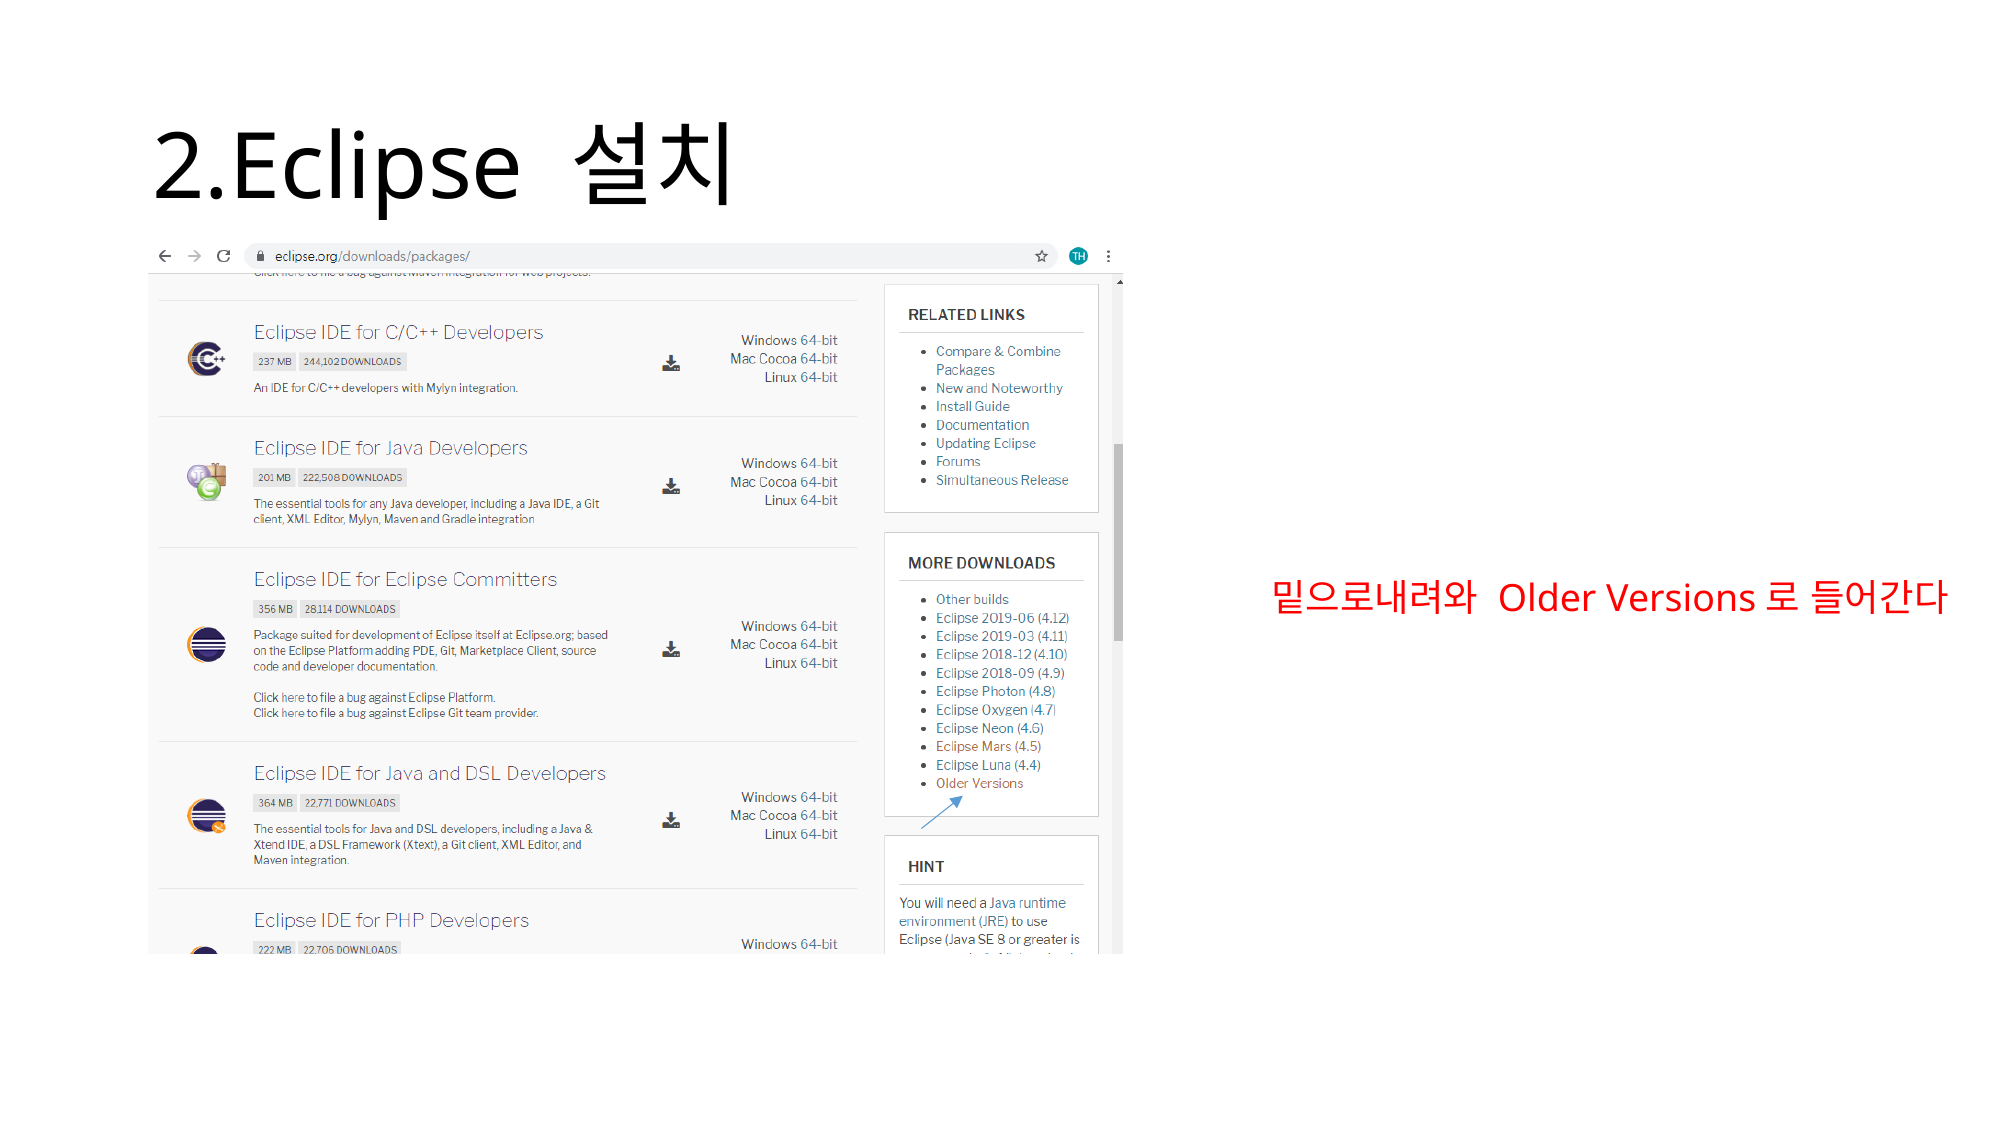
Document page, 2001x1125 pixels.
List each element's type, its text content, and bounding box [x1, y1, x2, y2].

text_box 밑으로내려와 Older Versions로 들어간다 [1229, 238, 1991, 954]
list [148, 239, 1123, 954]
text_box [921, 795, 963, 829]
title 2.Eclipse 설치 [137, 59, 1863, 278]
